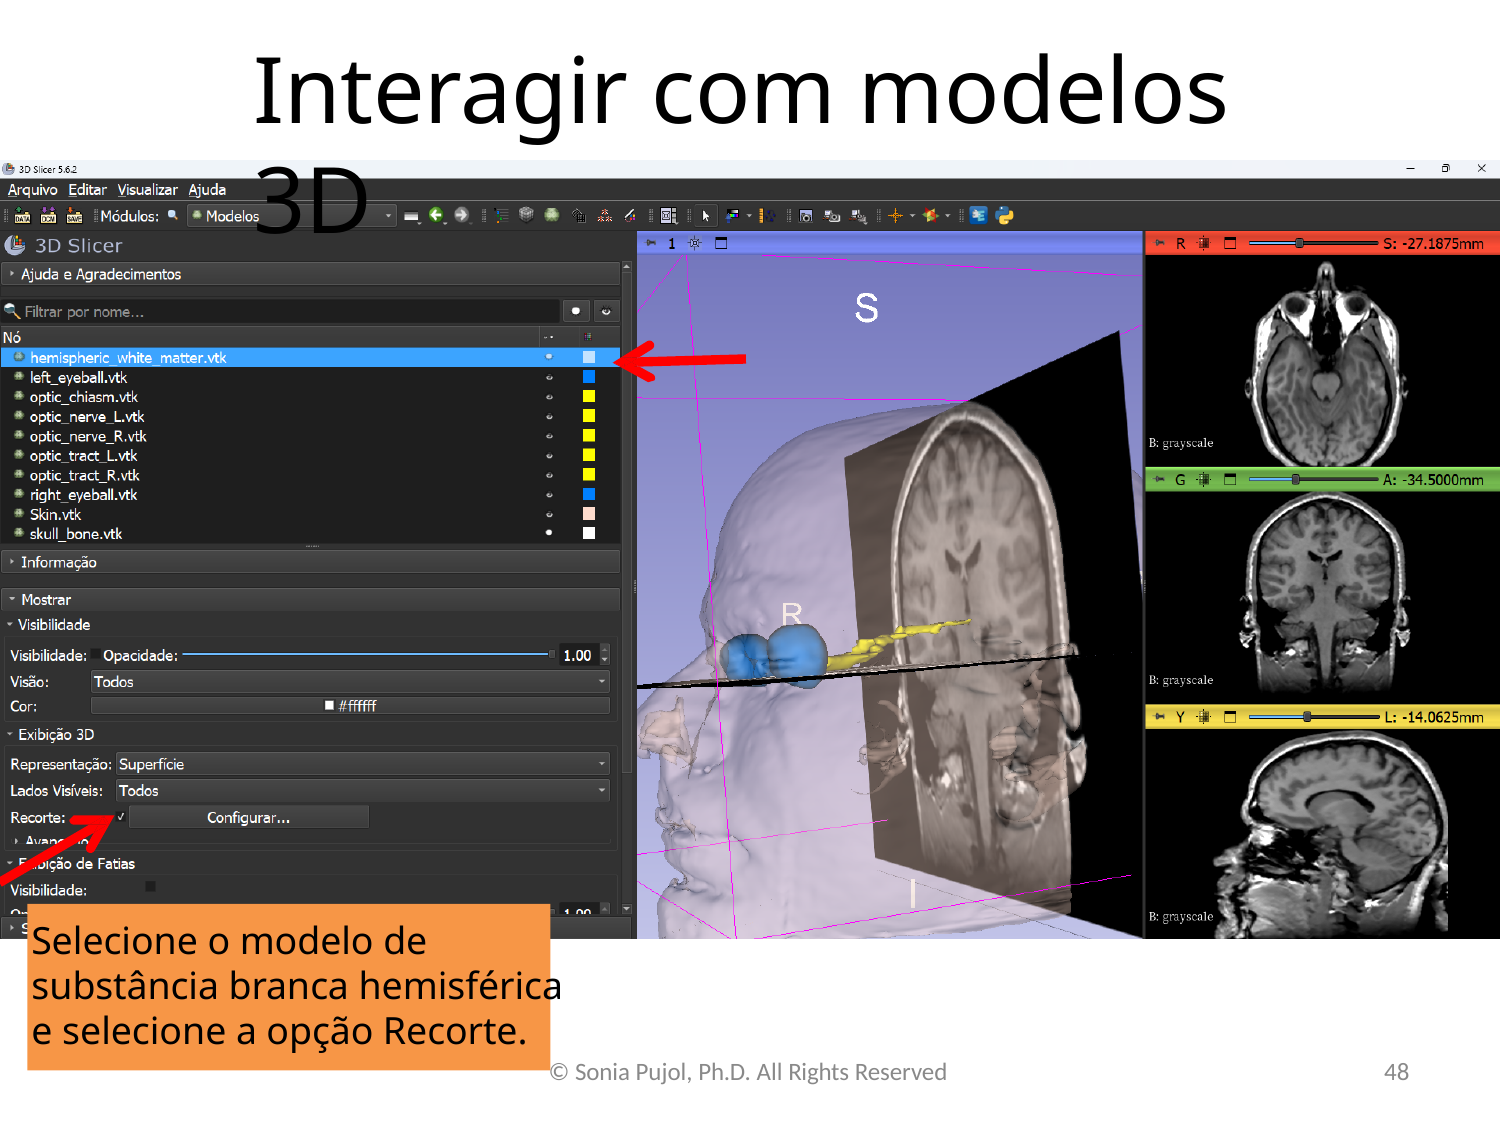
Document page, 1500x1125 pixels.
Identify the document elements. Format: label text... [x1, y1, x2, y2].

title Interagir com modelos 3D [251, 30, 1313, 158]
text_box 48 [1382, 1053, 1412, 1086]
text_box Selecione o modelo de substância branca hemisférica e selecione a opção Recorte. [29, 946, 570, 1053]
text_box © Sonia Pujol, Ph.D. All Rights Reserved [546, 1053, 954, 1086]
text_box [27, 946, 551, 1071]
picture [0, 160, 1500, 939]
